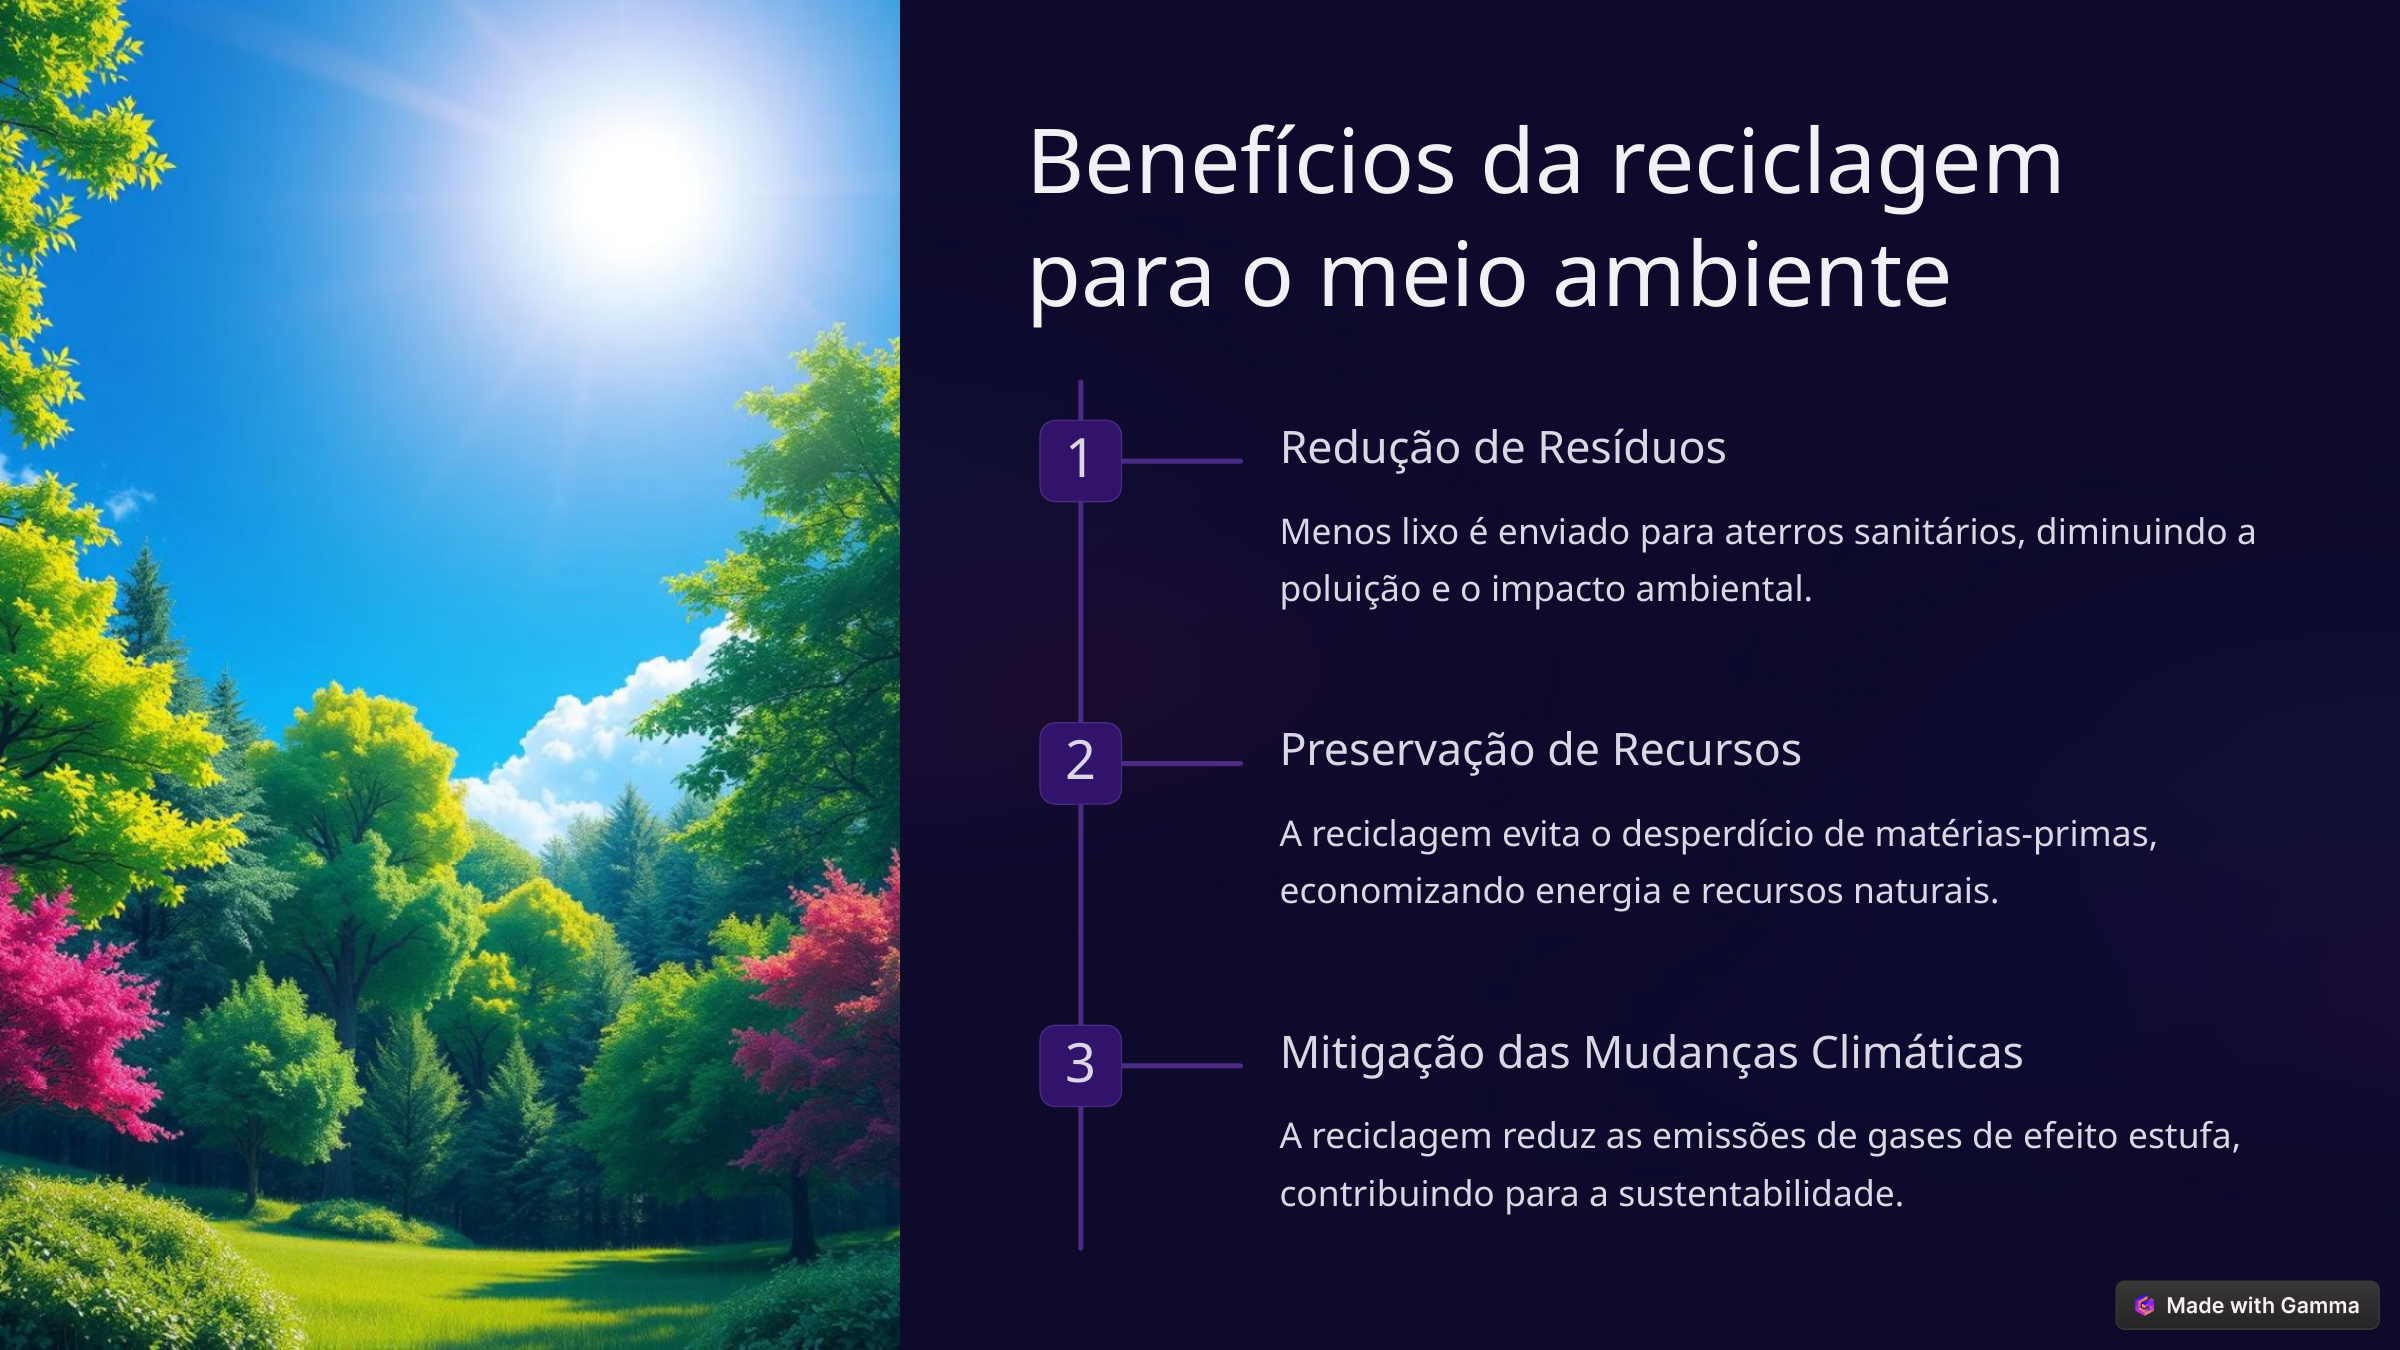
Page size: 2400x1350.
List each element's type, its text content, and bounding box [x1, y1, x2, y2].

text_box Preservação de Recursos [1279, 718, 1843, 775]
text_box 2 [1065, 736, 1097, 791]
text_box [1040, 420, 1122, 502]
text_box [1078, 1107, 1084, 1251]
text_box [1078, 379, 1084, 420]
text_box [1122, 1063, 1244, 1069]
text_box 1 [1070, 433, 1091, 489]
text_box A reciclagem evita o desperdício de matérias-primas, economizando energia e recursos naturais. [1279, 796, 2274, 913]
text_box A reciclagem reduz as emissões de gases de efeito estufa, contribuindo para a sustentabilidade. [1279, 1098, 2274, 1215]
text_box Redução de Resíduos [1279, 415, 1769, 473]
text_box [1122, 761, 1244, 767]
text_box Mitigação das Mudanças Climáticas [1279, 1020, 2090, 1078]
text_box Menos lixo é enviado para aterros sanitários, diminuindo a poluição e o impacto ambiental. [1279, 494, 2274, 610]
text_box [1078, 805, 1084, 1025]
text_box Benefícios da reciclagem para o meio ambiente [1026, 99, 2274, 326]
text_box [1078, 502, 1084, 722]
picture [0, 0, 900, 1350]
text_box [1122, 458, 1244, 464]
text_box [1040, 1025, 1122, 1107]
text_box [1040, 722, 1122, 805]
text_box 3 [1065, 1038, 1097, 1093]
picture [2106, 1271, 2389, 1339]
